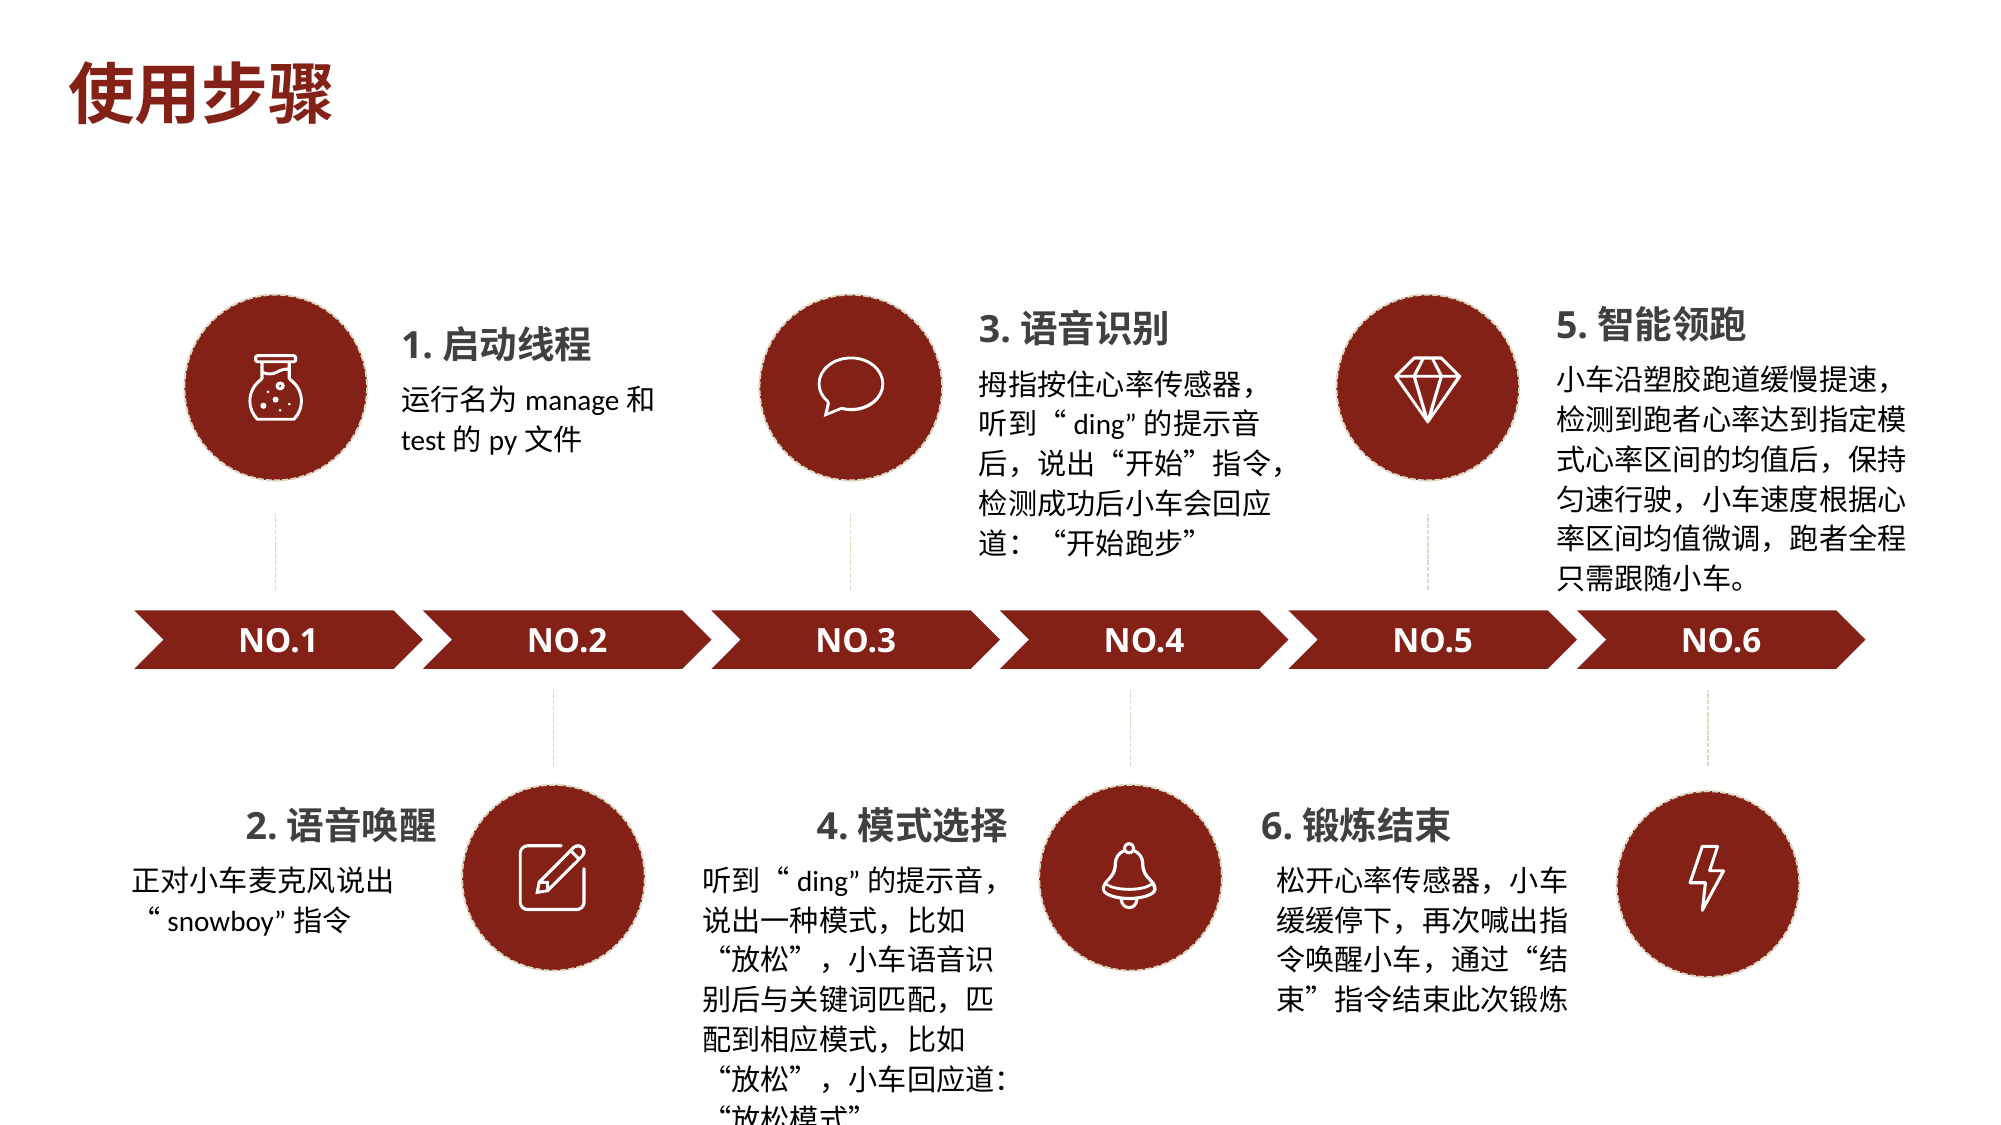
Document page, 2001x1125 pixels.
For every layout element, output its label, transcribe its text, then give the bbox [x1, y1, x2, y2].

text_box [964, 297, 1315, 571]
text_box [1541, 293, 1937, 604]
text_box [101, 794, 452, 944]
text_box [1039, 784, 1222, 971]
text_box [1616, 791, 1800, 978]
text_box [759, 294, 943, 481]
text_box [672, 794, 1023, 1105]
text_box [1336, 294, 1520, 481]
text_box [386, 313, 737, 465]
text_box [184, 294, 368, 481]
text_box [134, 513, 1866, 766]
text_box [462, 784, 645, 971]
text_box 使用步骤 [53, 44, 351, 139]
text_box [1246, 794, 1597, 1027]
